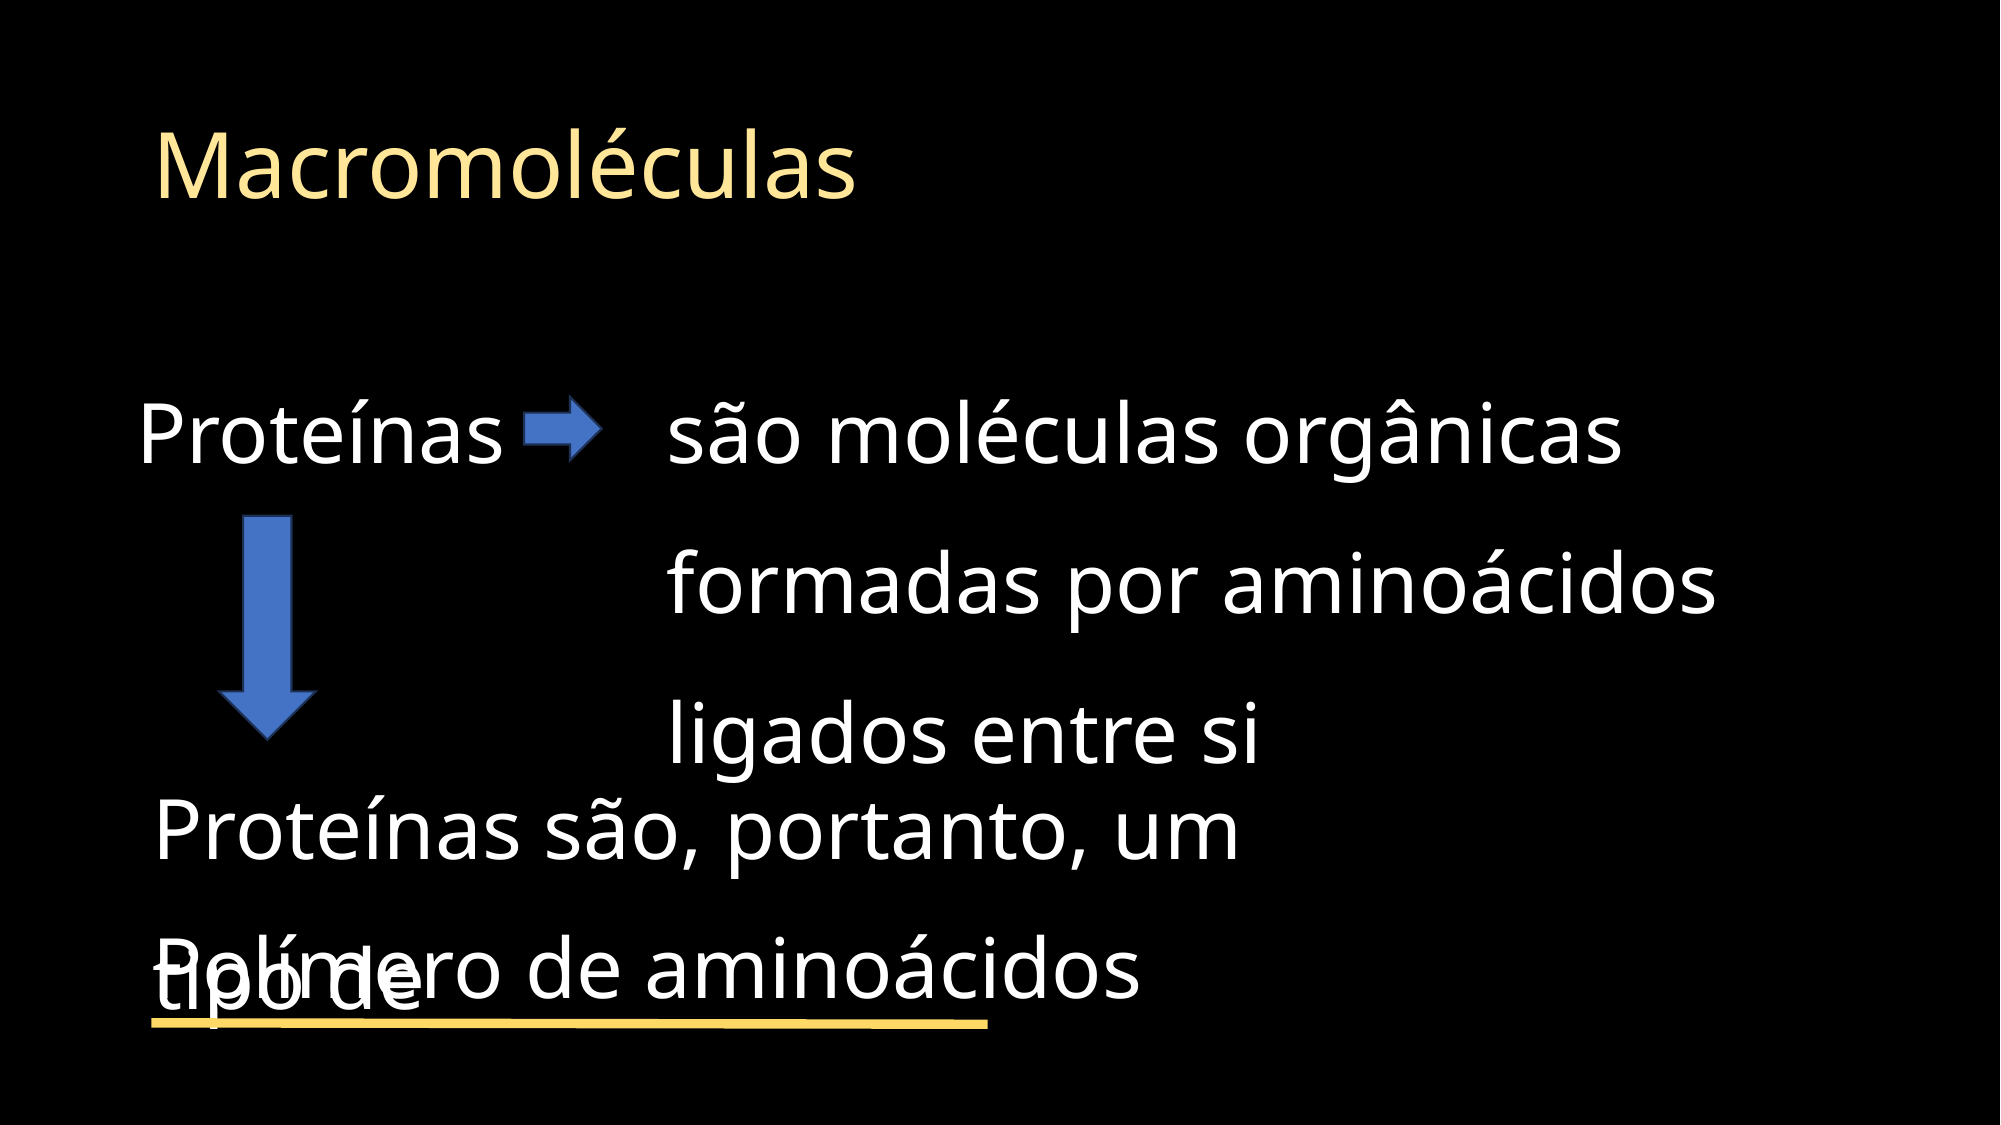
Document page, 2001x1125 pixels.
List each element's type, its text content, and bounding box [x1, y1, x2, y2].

text_box Proteínas são, portanto, um tipo de [137, 1023, 1375, 1034]
text_box são moléculas orgânicas formadas por aminoácidos ligados entre si [651, 322, 1889, 788]
text_box [216, 514, 319, 742]
text_box [522, 394, 604, 463]
text_box Proteínas são, portanto, um tipo de [137, 718, 1375, 857]
text_box Polímero de aminoácidos [137, 857, 1375, 1023]
text_box Proteínas [121, 322, 535, 488]
title Macromoléculas [137, 59, 1863, 278]
